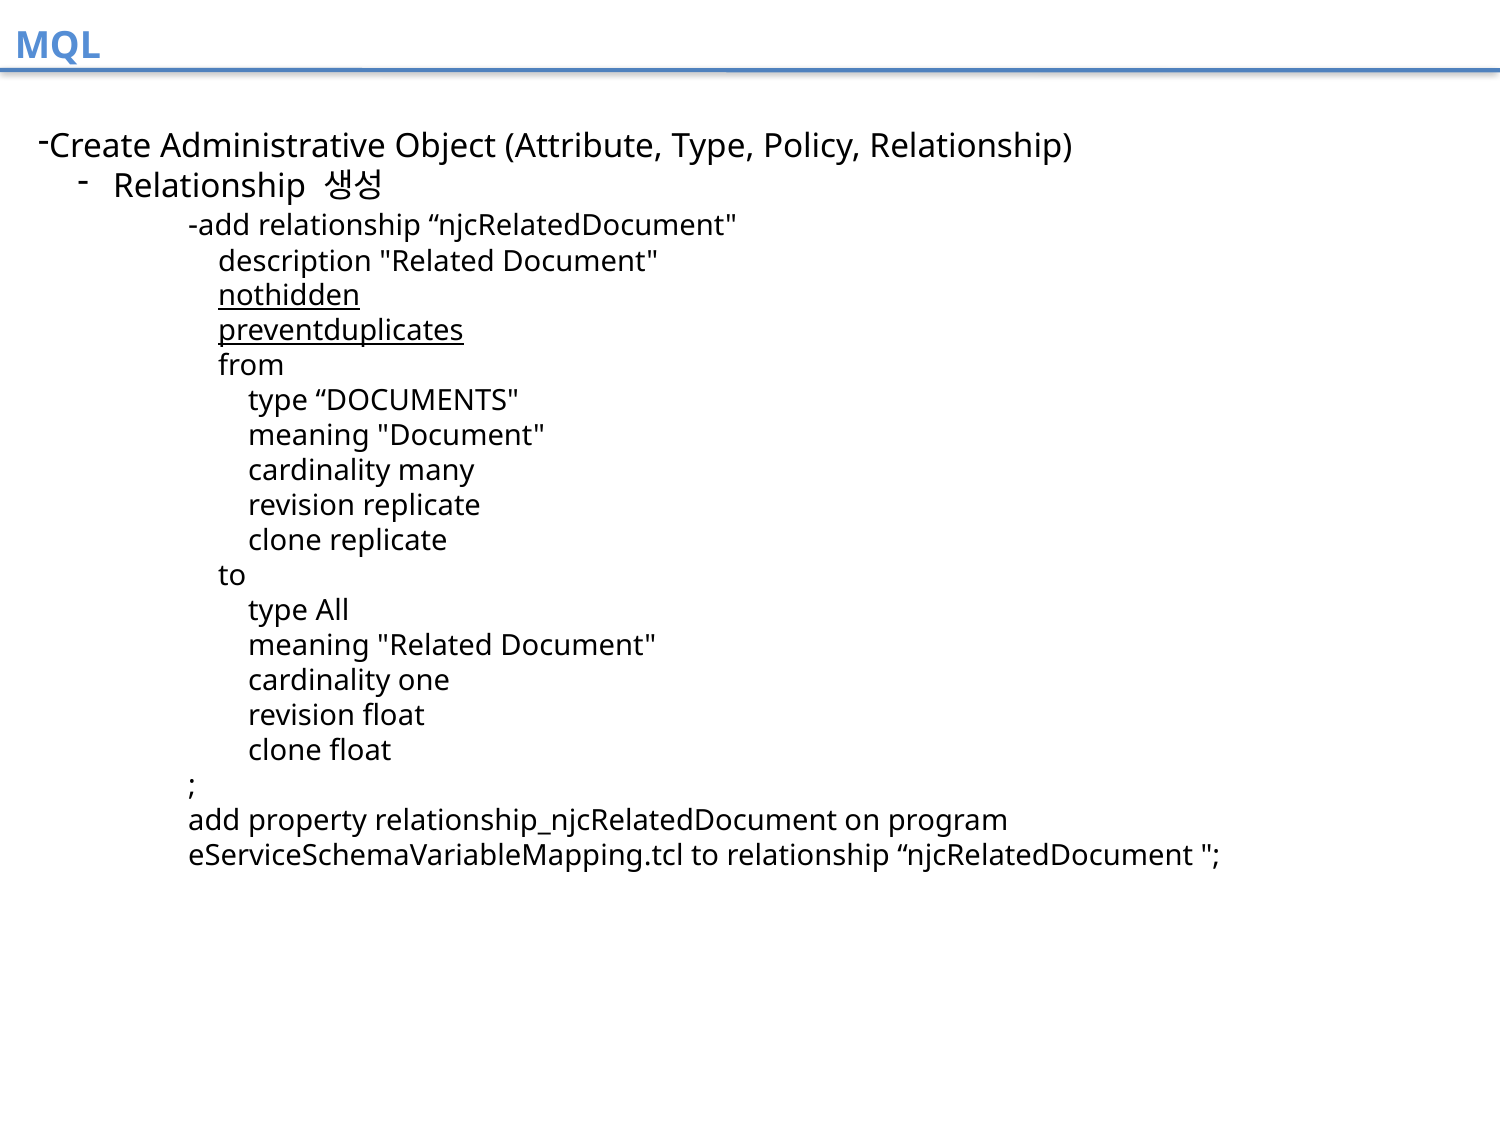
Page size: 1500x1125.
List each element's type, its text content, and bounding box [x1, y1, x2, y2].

text_box Create Administrative Object (Attribute, Type, Policy, Relationship) Relationship 생성 -add relationship “njcRelatedDocument" description "Related Document" nothidden preventduplicates from type “DOCUMENTS" meaning "Document" cardinality many revision replicate clone replicate to type All meaning "Related Document" cardinality one revision float clone float ; add property relationship_njcRelatedDocument on program eServiceSchemaVariableMapping.tcl to relationship “njcRelatedDocument "; [23, 117, 1477, 916]
text_box MQL [0, 13, 1090, 69]
